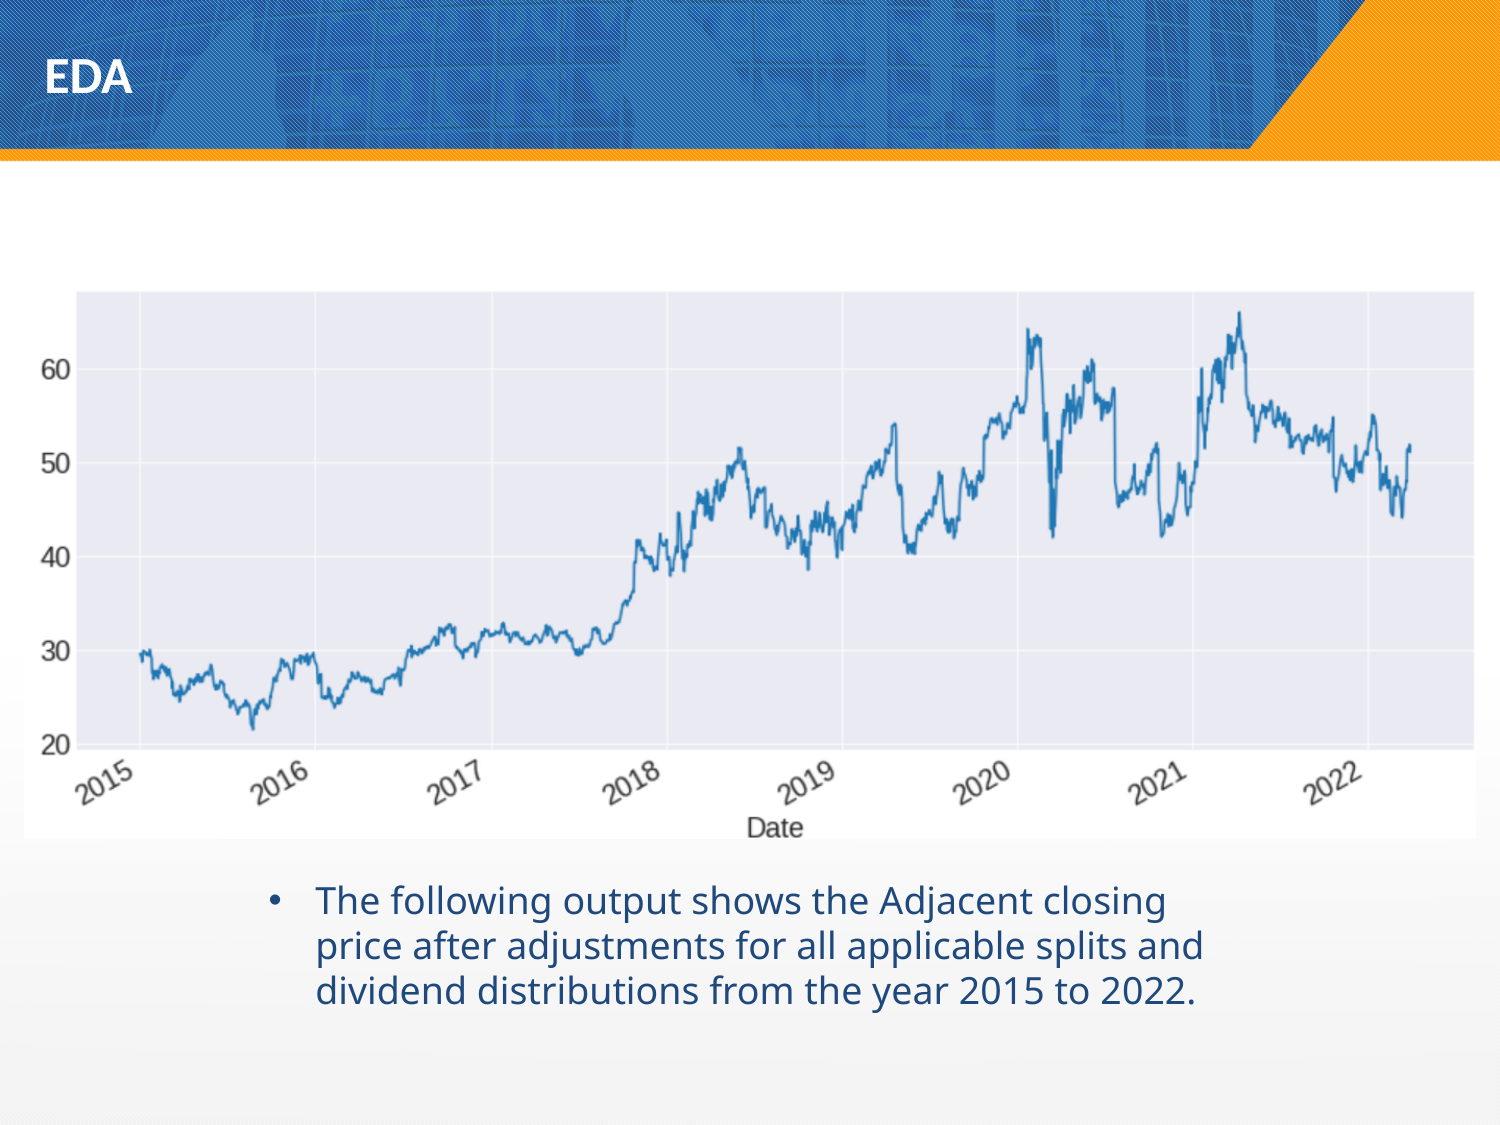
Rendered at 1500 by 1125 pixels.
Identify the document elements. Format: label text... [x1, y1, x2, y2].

picture [0, 0, 1500, 1125]
title EDA [29, 7, 1287, 139]
text_box The following output shows the Adjacent closing price after adjustments for all applicable splits and dividend distributions from the year 2015 to 2022. [253, 869, 1270, 1020]
